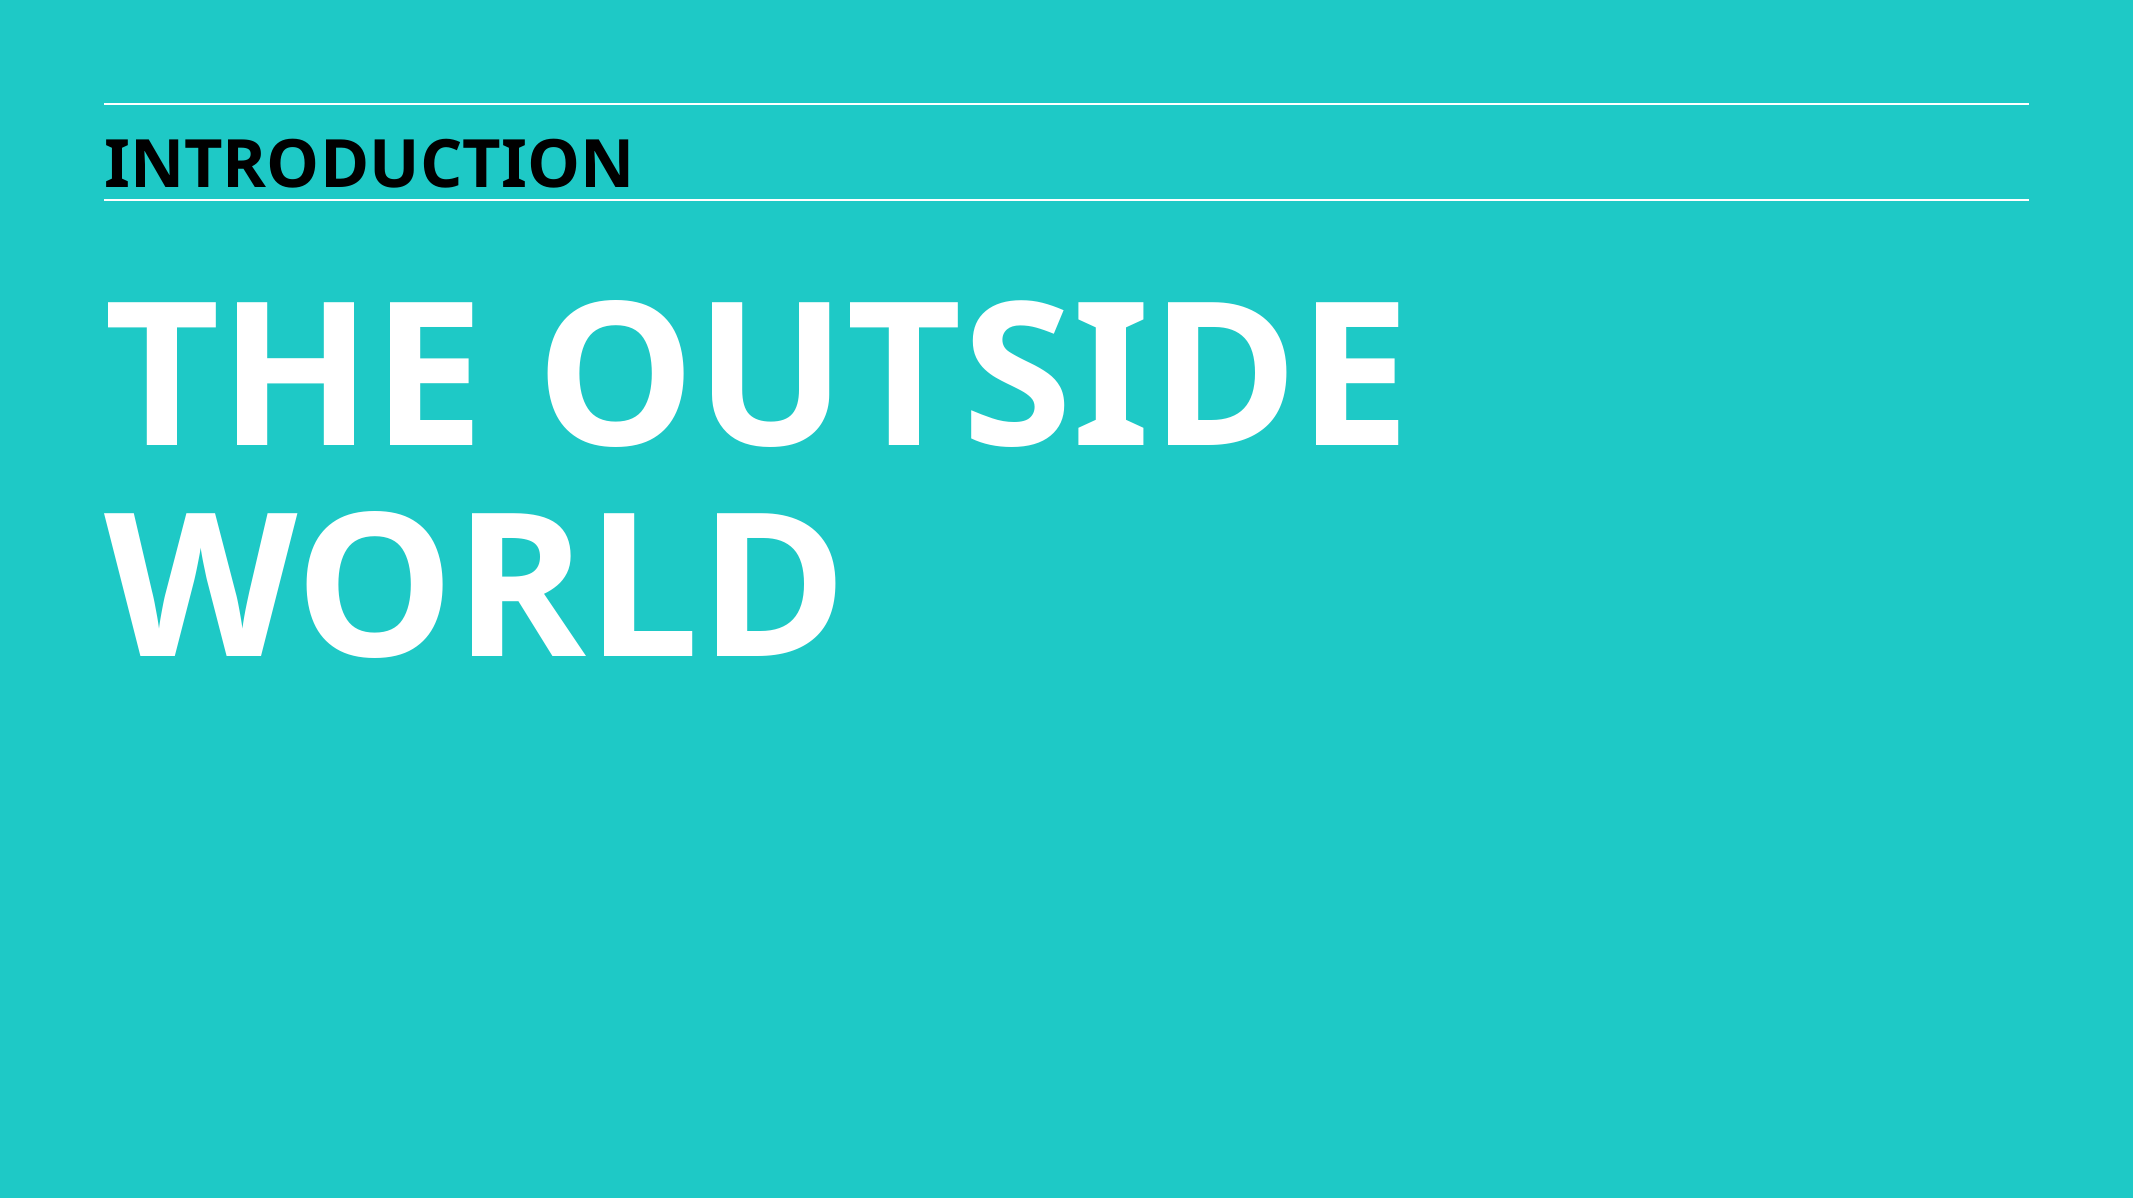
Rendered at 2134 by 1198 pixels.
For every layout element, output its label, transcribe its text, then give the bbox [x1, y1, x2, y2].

text_box INTRODUCTION [104, 120, 2030, 192]
text_box THE OUTSIDE WORLD [104, 241, 2030, 703]
